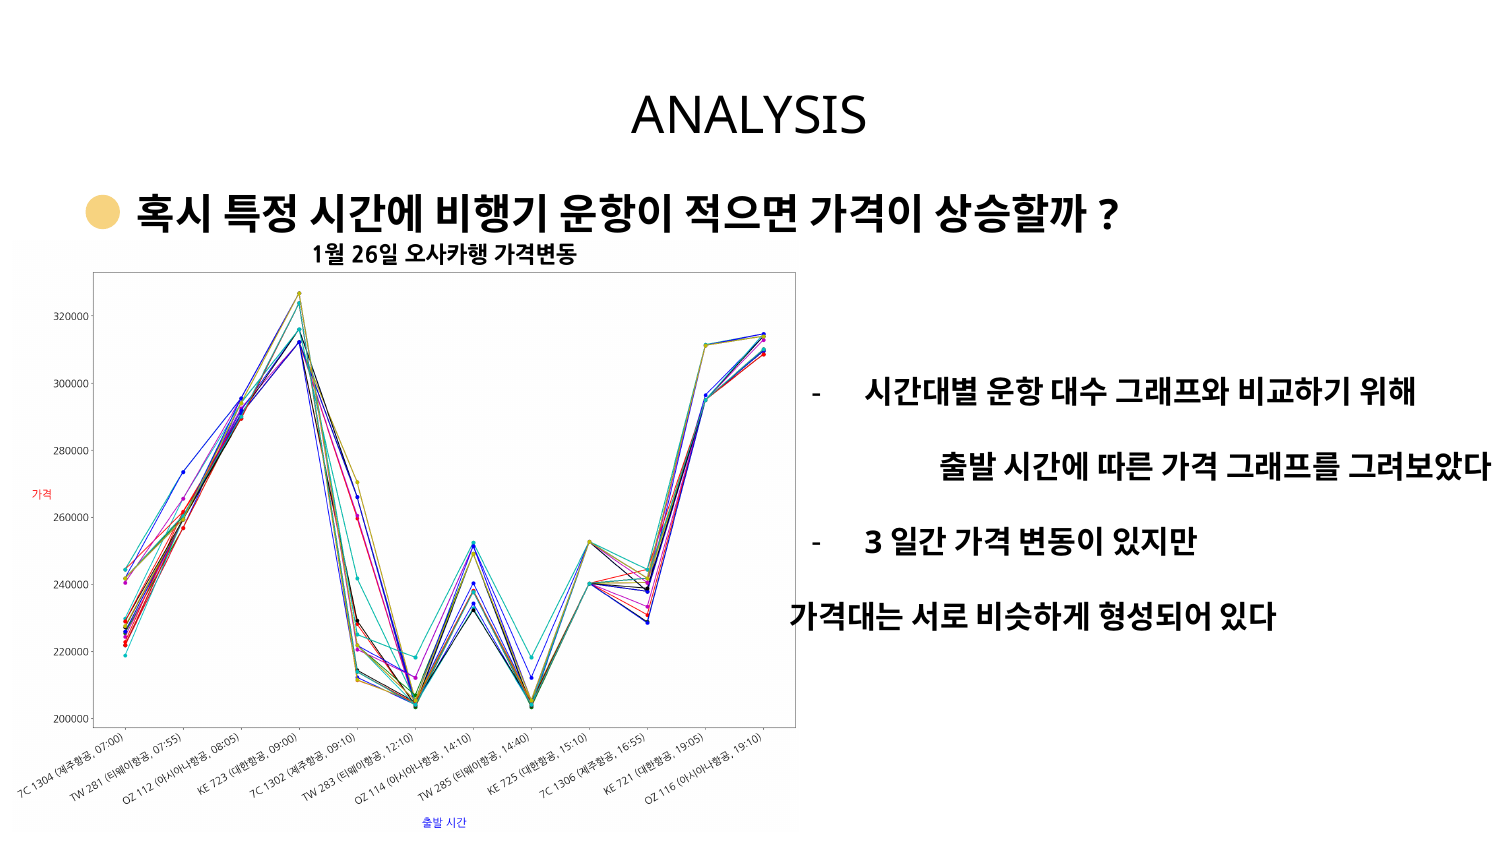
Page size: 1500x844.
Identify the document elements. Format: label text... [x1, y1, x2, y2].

text_box 시간대별 운항 대수 그래프와 비교하기 위해 출발 시간에 따른 가격 그래프를 그려보았다 3일간 가격 변동이 있지만 가격대는 서로 비슷하게 형성되어 있다 [804, 319, 1500, 675]
text_box 혹시 특정 시간에 비행기 운항이 적으면 가격이 상승할까? [122, 122, 1425, 263]
text_box [85, 194, 120, 230]
title ANALYSIS [75, 72, 1425, 159]
picture [11, 239, 799, 832]
